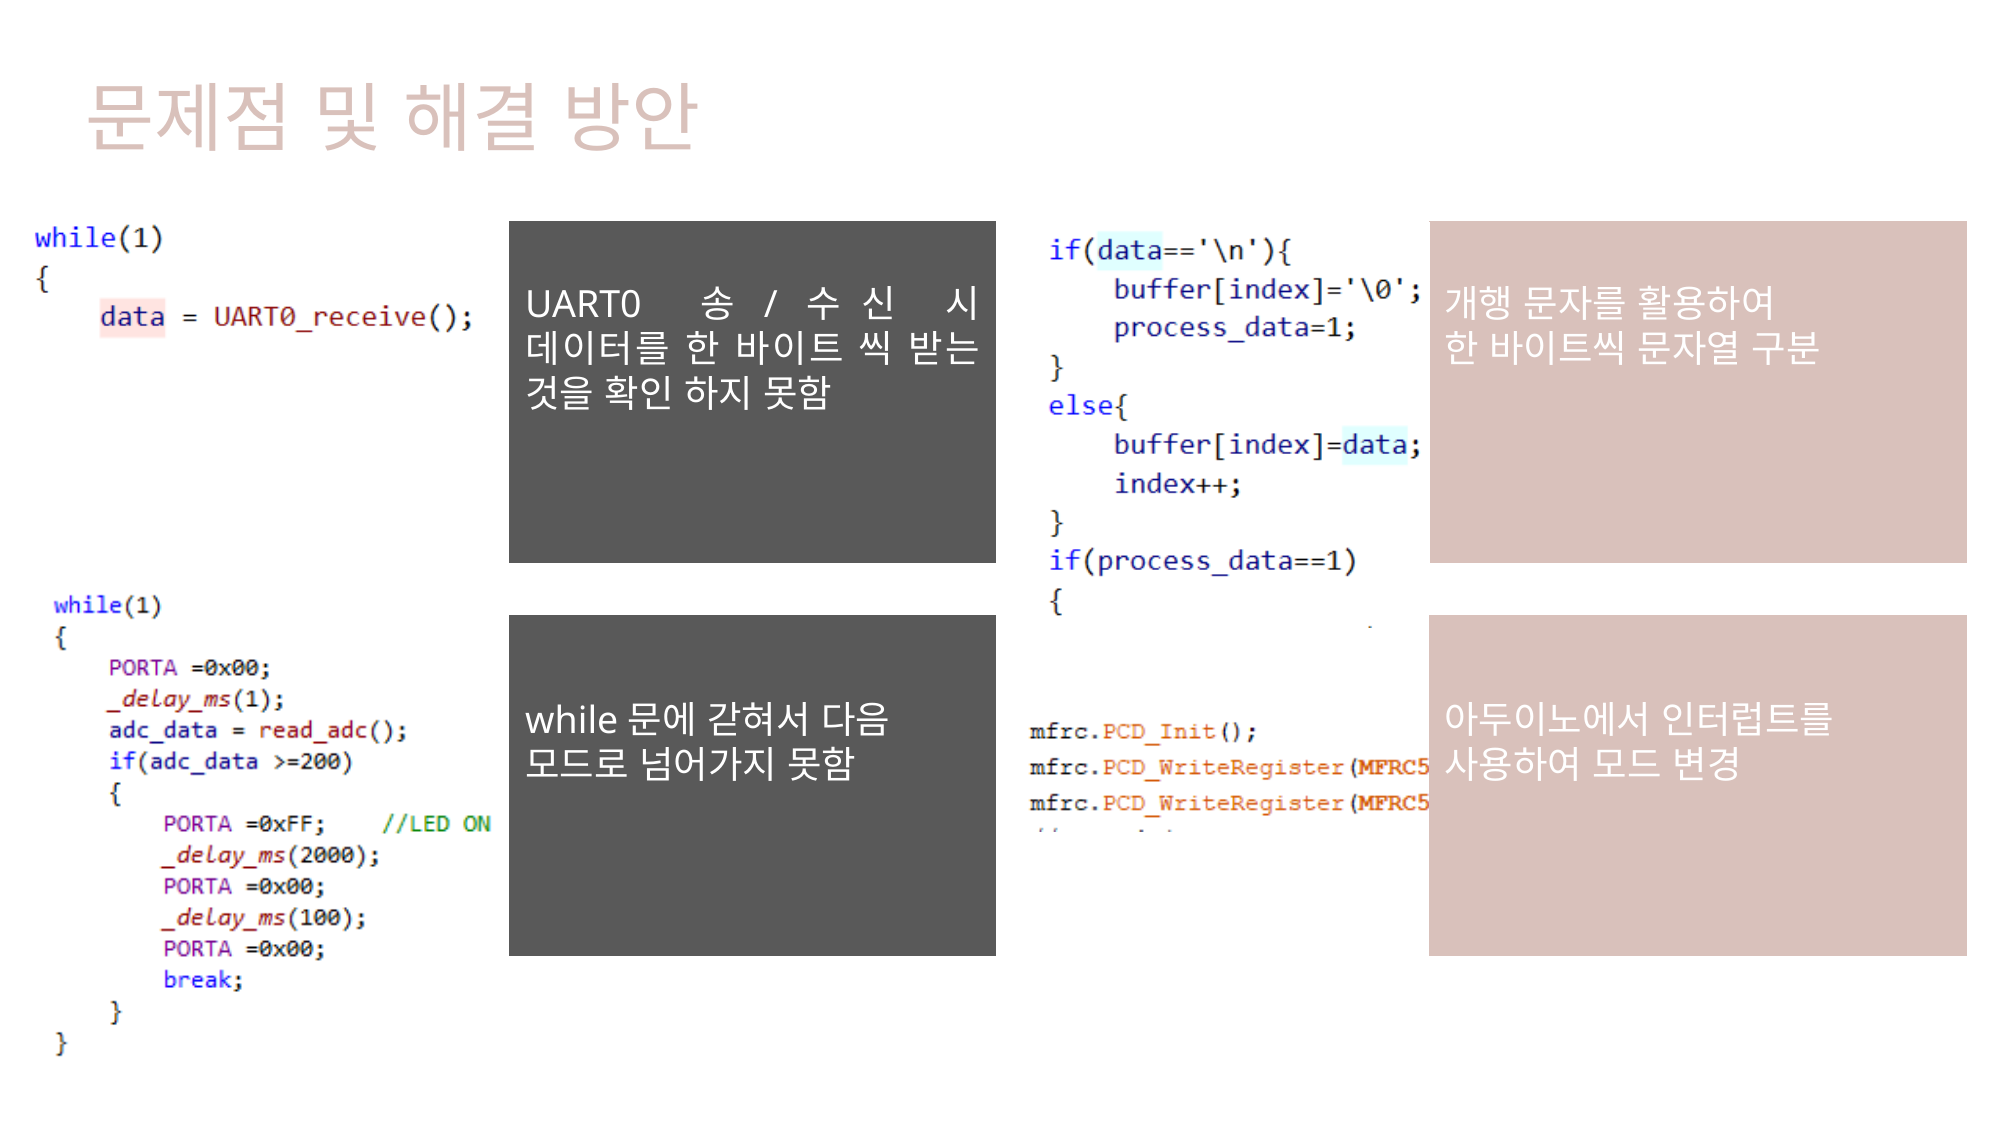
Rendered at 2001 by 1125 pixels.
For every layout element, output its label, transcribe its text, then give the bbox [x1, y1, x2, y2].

picture [41, 589, 499, 1063]
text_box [23, 222, 1966, 628]
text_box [510, 615, 1967, 956]
text_box 문제점 및 해결 방안 [71, 63, 796, 169]
